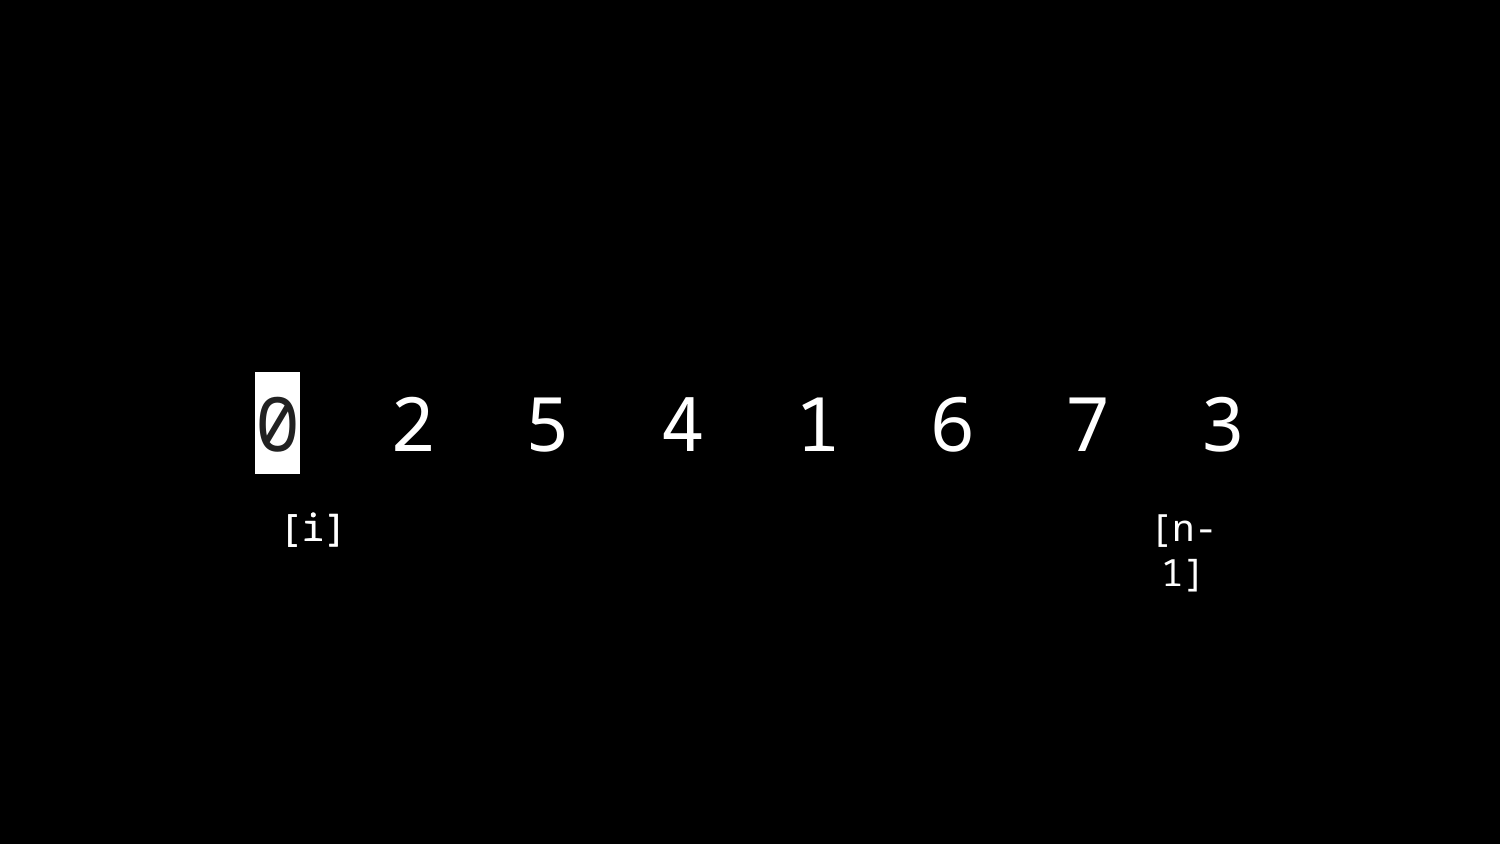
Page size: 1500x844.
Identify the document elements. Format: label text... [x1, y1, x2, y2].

title 0 2 5 4 1 6 7 3 [51, 352, 1449, 491]
text_box [i] [255, 488, 371, 582]
text_box [n-1] [1115, 488, 1251, 582]
